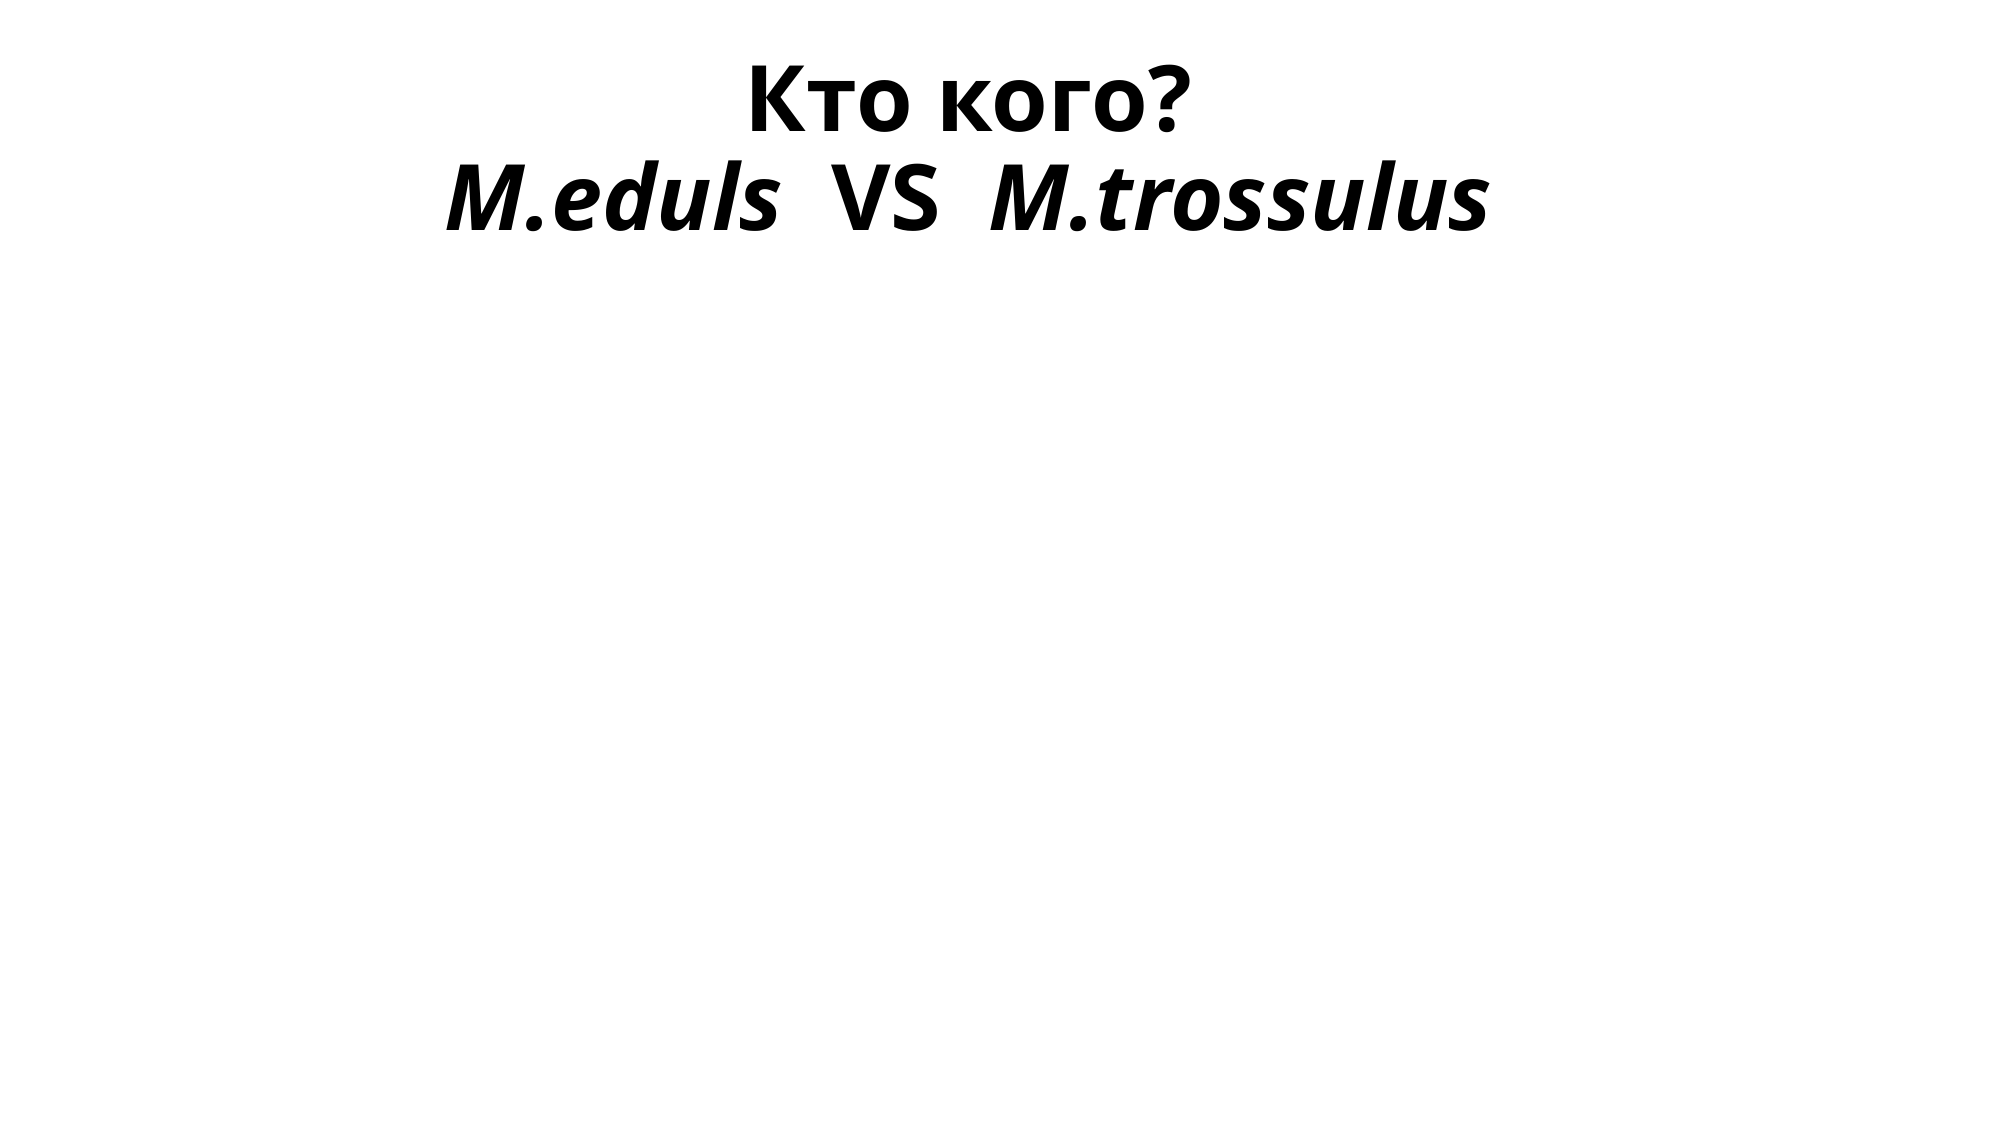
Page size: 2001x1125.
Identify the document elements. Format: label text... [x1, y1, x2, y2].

title Кто кого? M.eduls VS M.trossulus [106, 42, 1832, 260]
